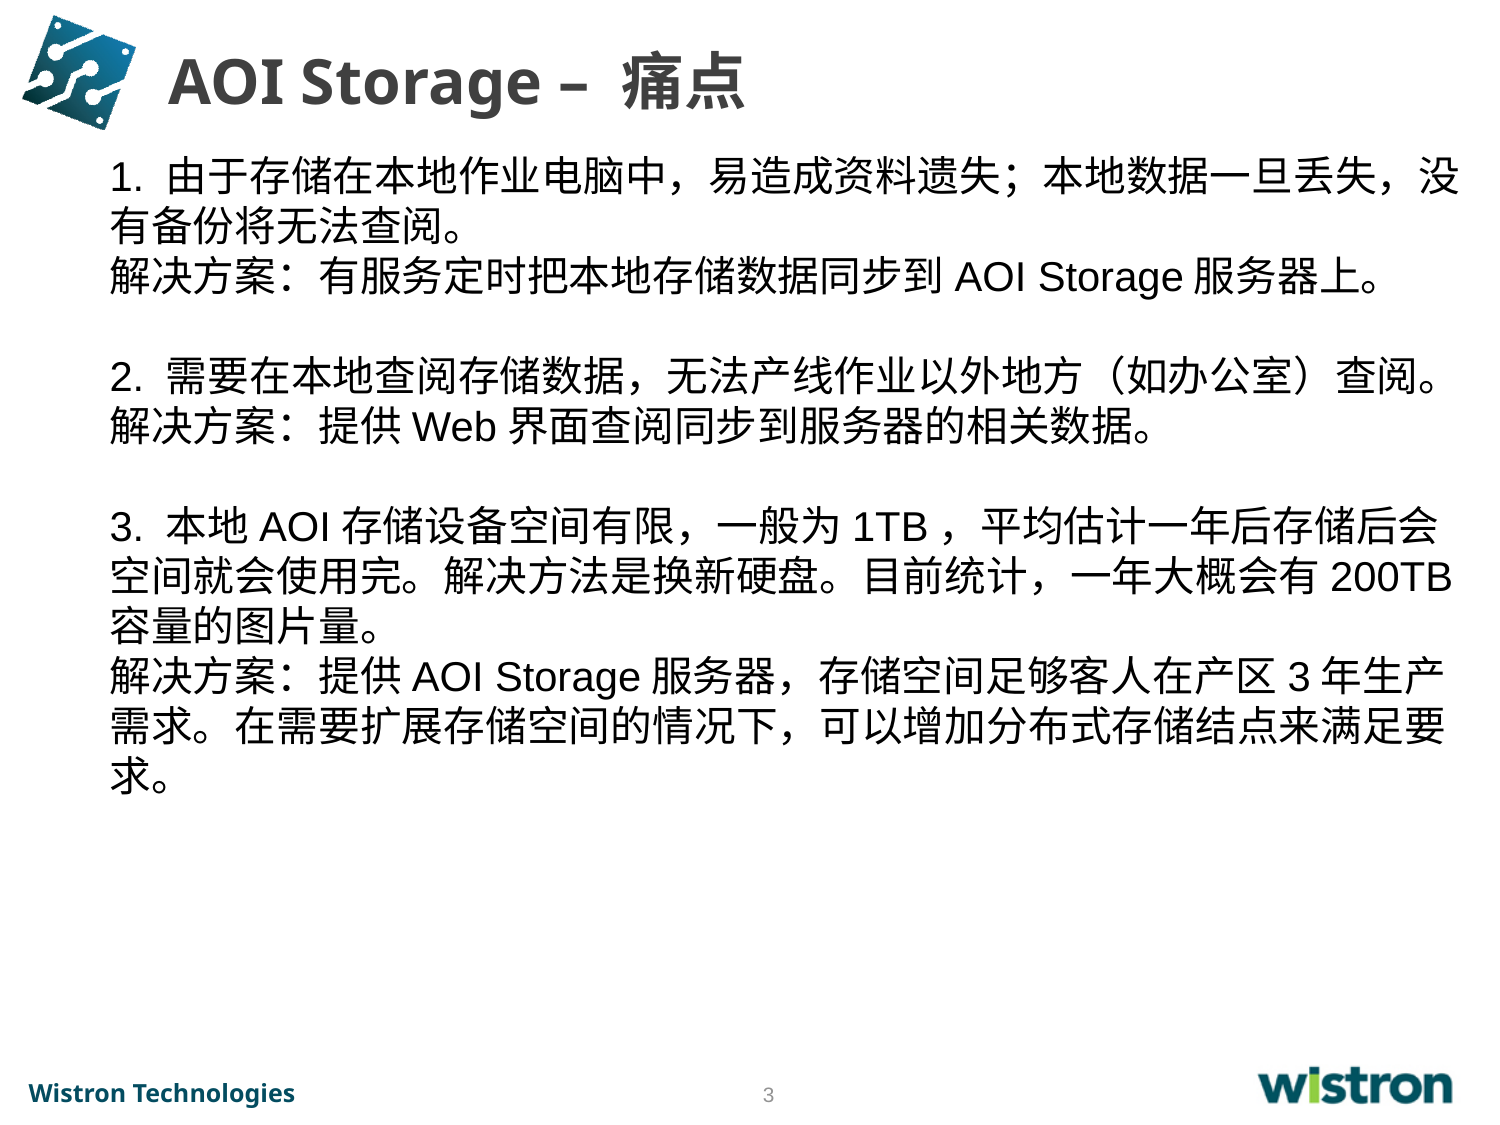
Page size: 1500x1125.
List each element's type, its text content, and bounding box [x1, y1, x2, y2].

picture [22, 15, 136, 130]
picture [1247, 1034, 1463, 1123]
title AOI Storage – 痛点 [168, 42, 1463, 134]
slide_number 3 [725, 1074, 813, 1125]
list 1. 由于存储在本地作业电脑中，易造成资料遗失；本地数据一旦丢失，没有备份将无法查阅。 解决方案：有服务定时把本地存储数据同步到AOI Storage服务器上。 2. 需要在本地查阅存储数据，无法产线作业以外地方（如办公室）查阅。 解决方案：提供Web界面查阅同步到服务器的相关数据。 3. 本地AOI存储设备空间有限，一般为1TB，平均估计一年后存储后会空间就会使用完。解决方法是换新硬盘。目前统计，一年大概会有200TB容量的图片量。 解决方案：提供AOI Storage服务器，存储空间足够客人在产区3年生产需求。在需要扩展存储空间的情况下，可以增加分布式存储结点来满足要求。 [109, 149, 1463, 817]
